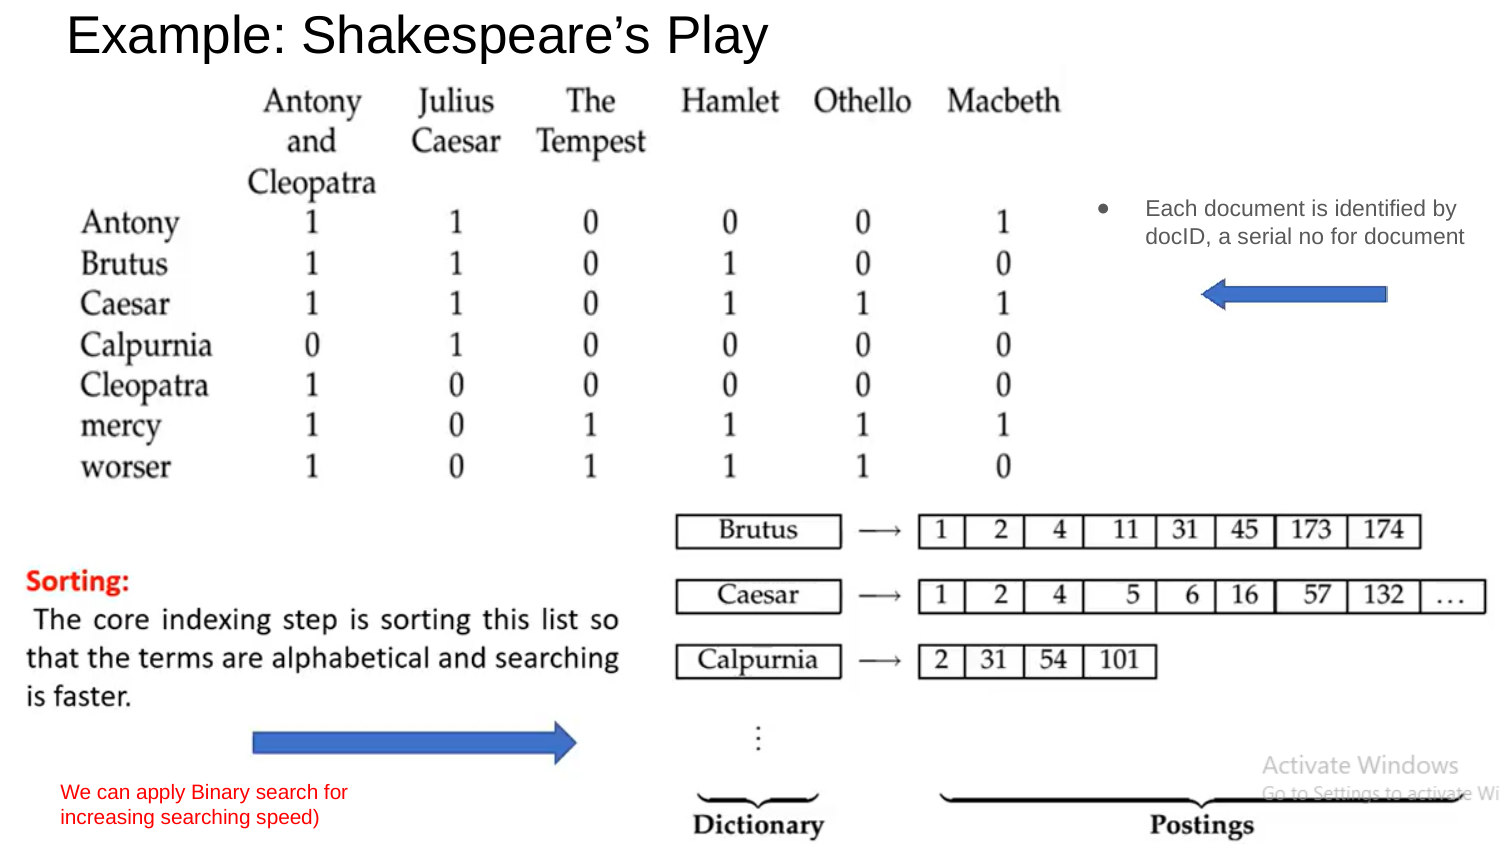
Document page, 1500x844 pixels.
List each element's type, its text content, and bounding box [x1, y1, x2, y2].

title Example: Shakespeare’s Play [51, 0, 1449, 80]
picture [1197, 271, 1410, 317]
picture [0, 63, 1500, 844]
text_box Each document is identified by docID, a serial no for document [1073, 178, 1500, 273]
